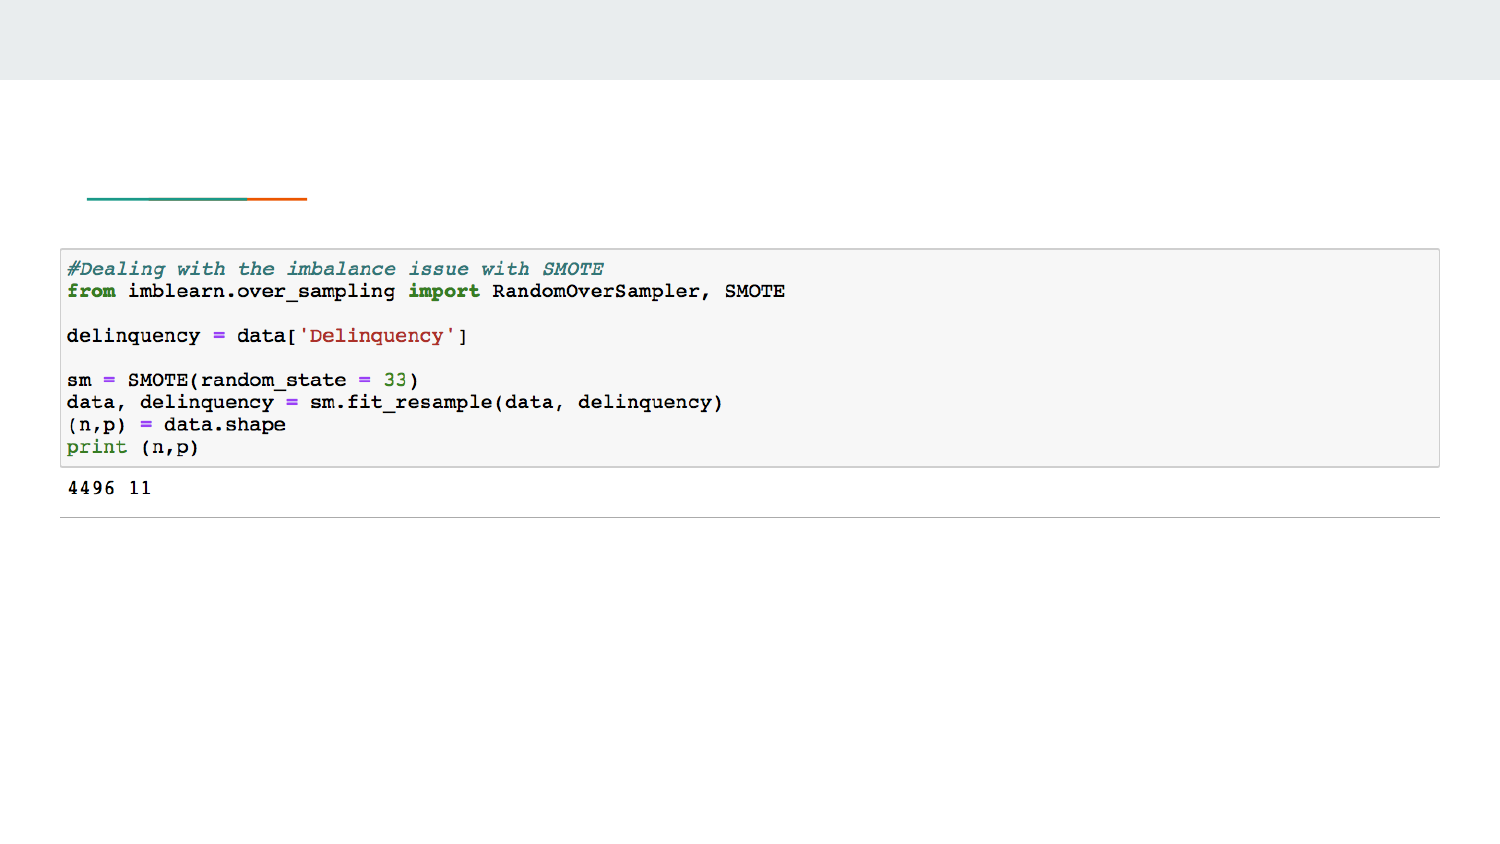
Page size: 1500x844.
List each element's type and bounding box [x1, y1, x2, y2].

picture [60, 244, 1440, 518]
